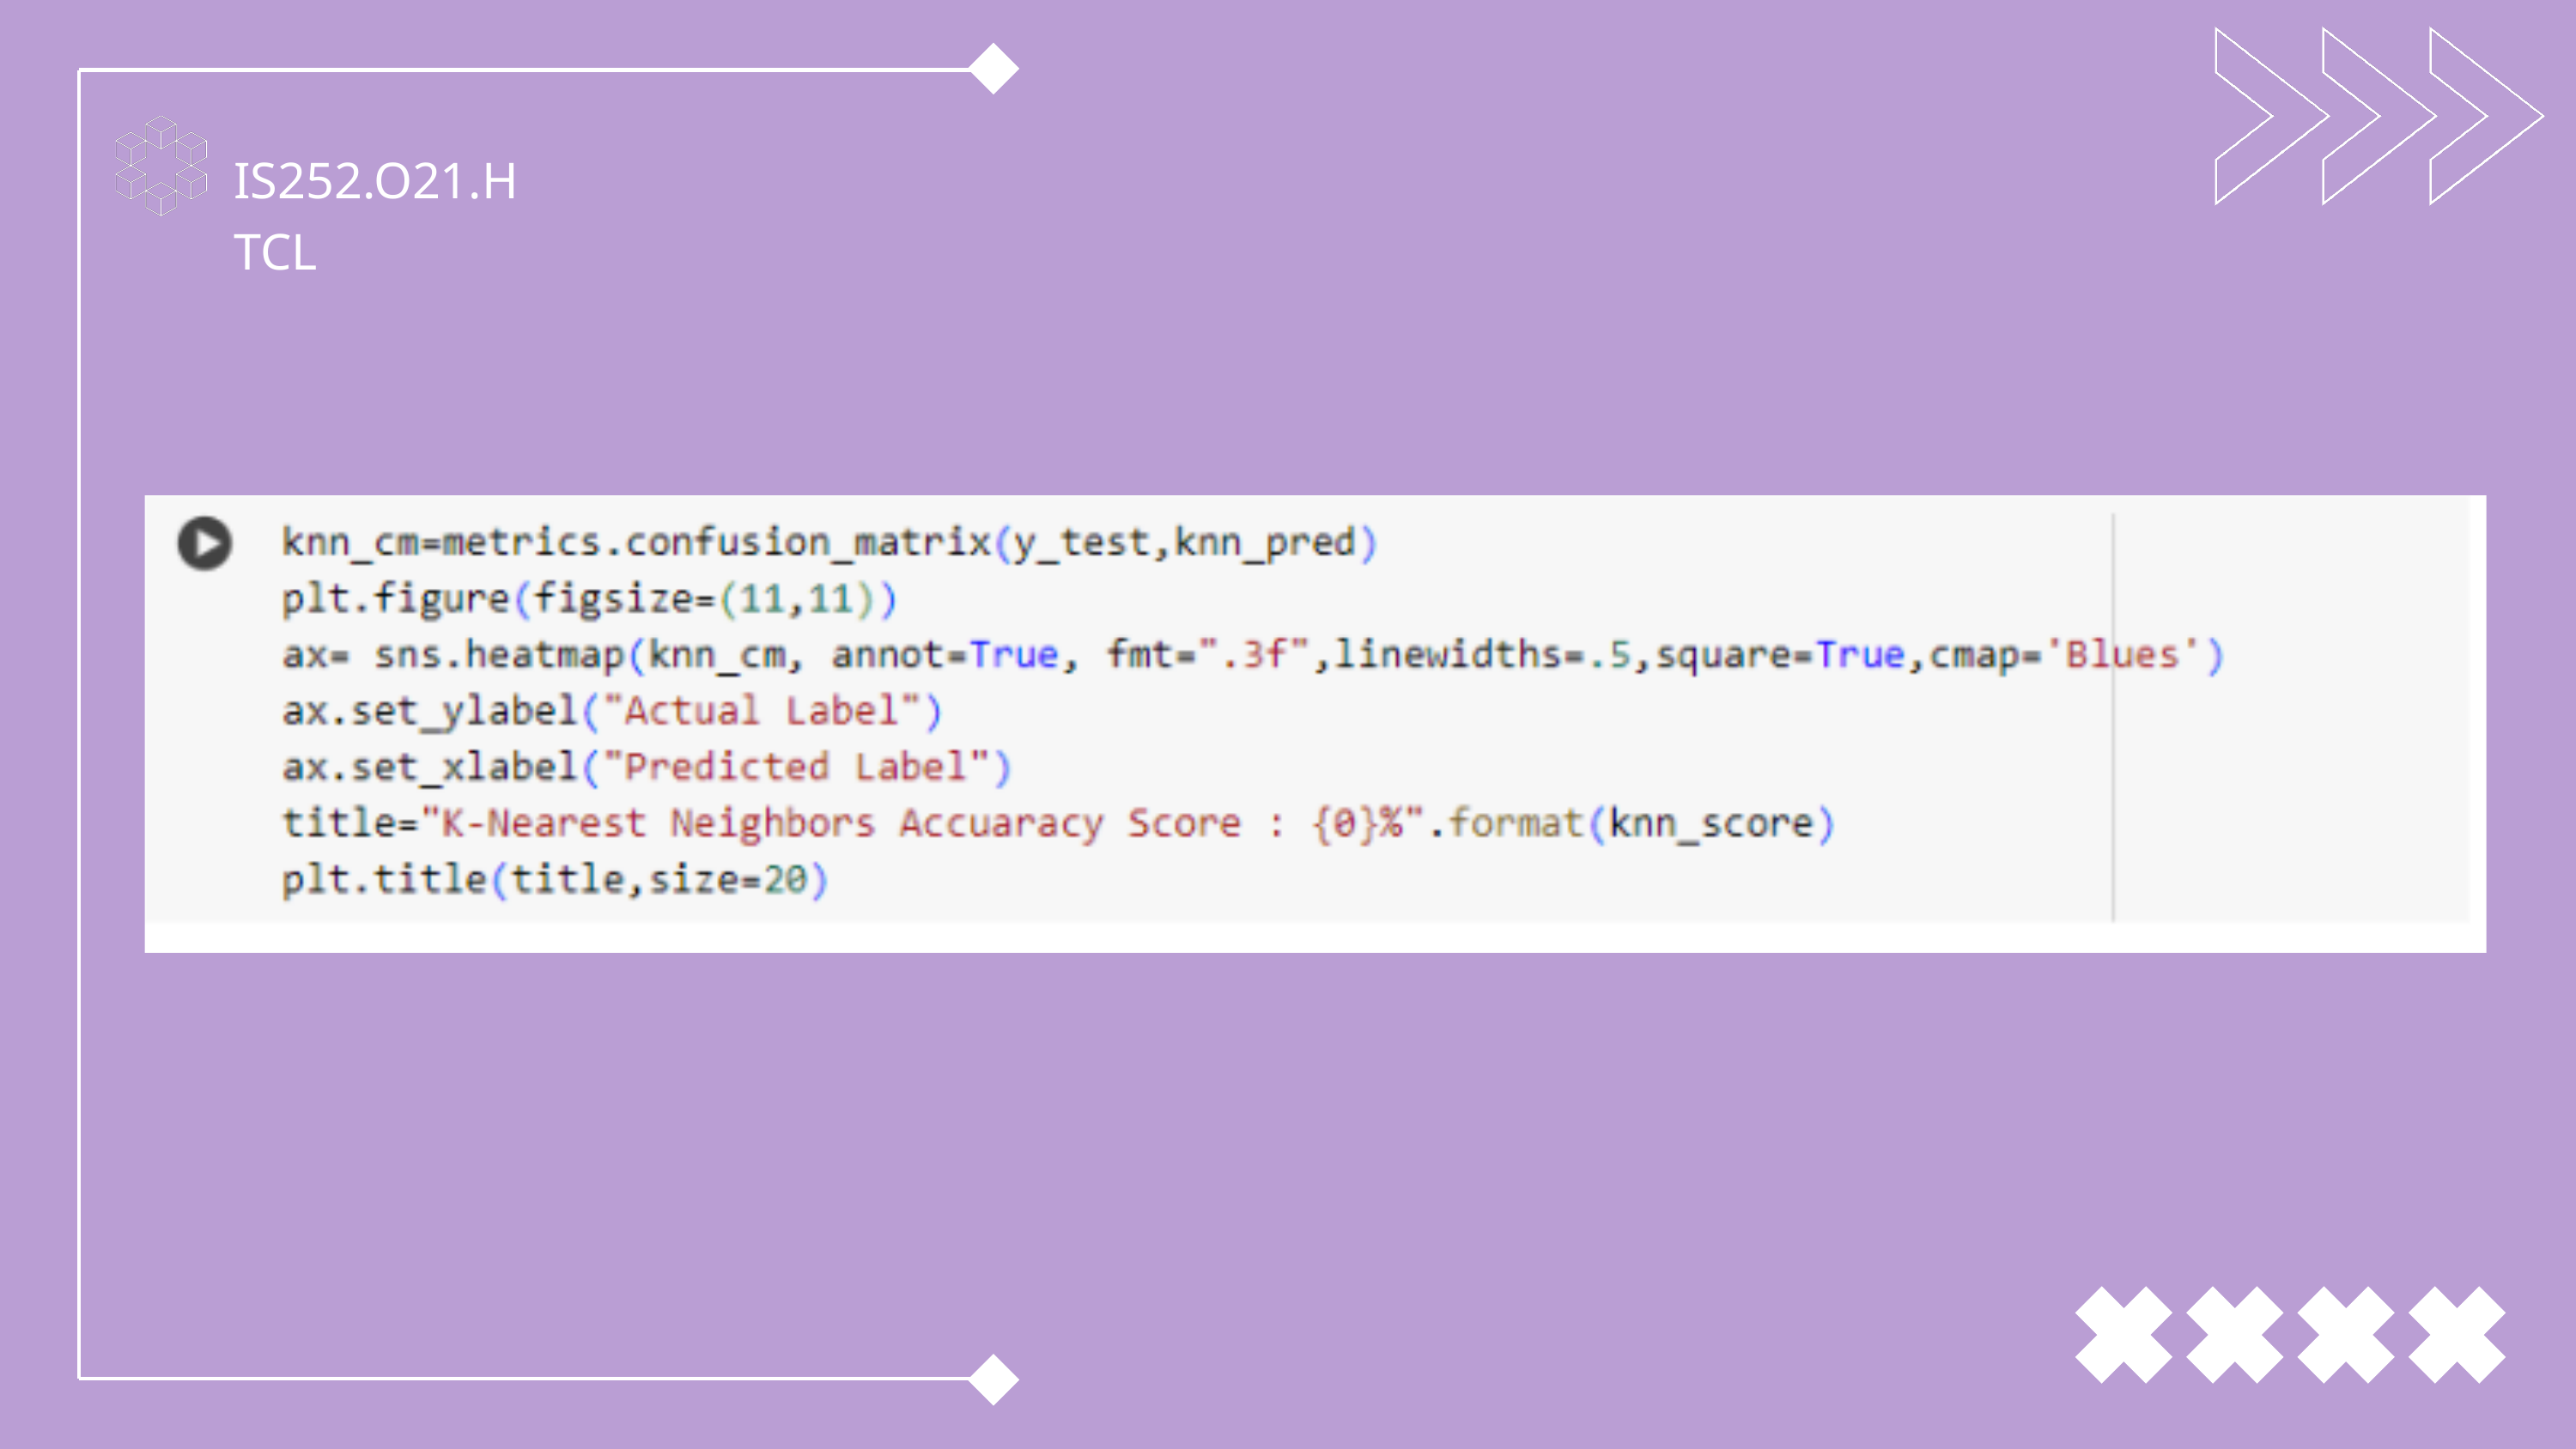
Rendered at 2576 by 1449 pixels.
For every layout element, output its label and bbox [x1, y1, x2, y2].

text_box [78, 42, 1020, 1406]
text_box [2052, 1264, 2529, 1406]
text_box [115, 115, 530, 217]
text_box [1023, 495, 2487, 953]
text_box [2215, 26, 2545, 206]
